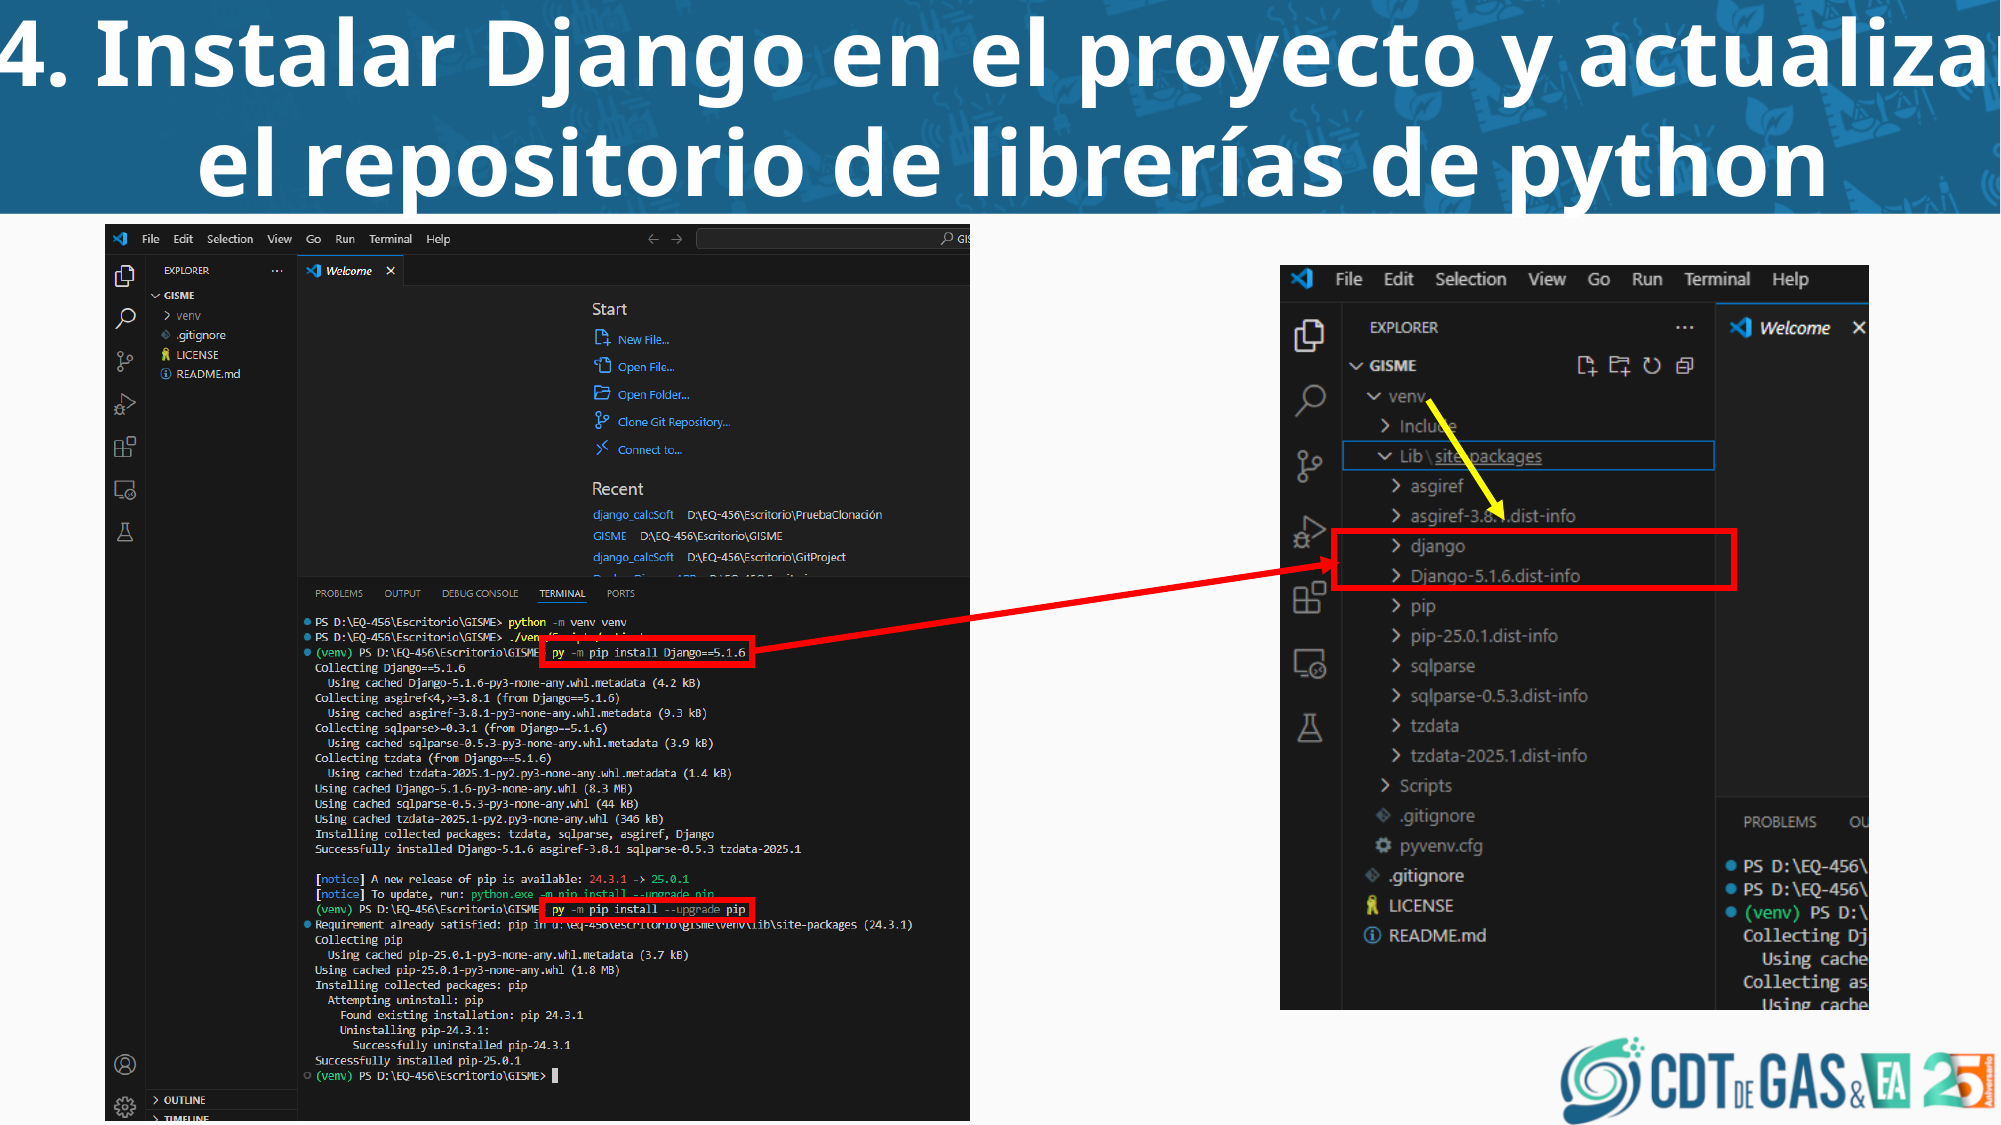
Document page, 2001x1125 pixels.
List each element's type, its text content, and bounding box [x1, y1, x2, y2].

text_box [752, 562, 1340, 652]
text_box 4. Instalar Django en el proyecto y actualizar el repositorio de librerías de python [0, 0, 2000, 222]
picture [0, 0, 2001, 1125]
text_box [1428, 399, 1505, 521]
